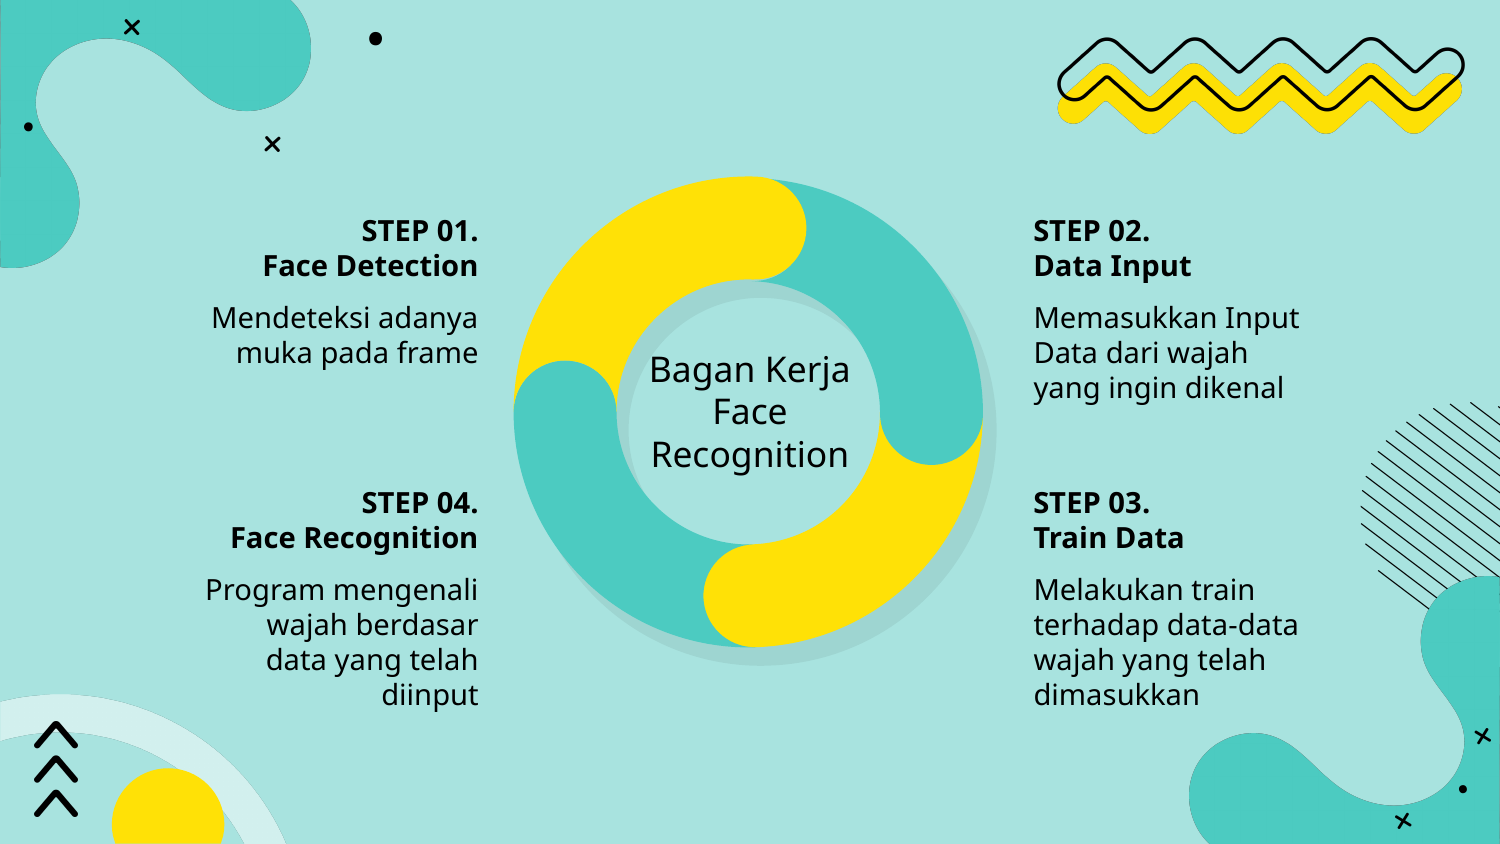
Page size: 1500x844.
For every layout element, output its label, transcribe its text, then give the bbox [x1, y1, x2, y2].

text_box Mendeteksi adanya muka pada frame [189, 294, 490, 359]
text_box [513, 176, 807, 412]
picture [1, 695, 306, 844]
text_box STEP 03. Train Data [1022, 478, 1283, 558]
picture [1057, 37, 1465, 134]
text_box [562, 278, 997, 666]
text_box Bagan Kerja Face Recognition [634, 341, 866, 444]
text_box Program mengenali wajah berdasar data yang telah diinput [189, 565, 490, 630]
text_box Melakukan train terhadap data-data wajah yang telah dimasukkan [1022, 565, 1324, 630]
picture [0, 0, 382, 268]
text_box [638, 280, 858, 341]
text_box STEP 04. Face Recognition [180, 478, 490, 558]
text_box [751, 179, 983, 465]
text_box Memasukkan Input Data dari wajah yang ingin dikenal [1022, 294, 1324, 359]
text_box STEP 01. Face Detection [229, 206, 490, 287]
text_box [704, 412, 983, 648]
text_box STEP 02. Data Input [1022, 206, 1283, 287]
text_box [513, 361, 757, 648]
text_box [617, 349, 880, 544]
picture [1189, 402, 1500, 844]
